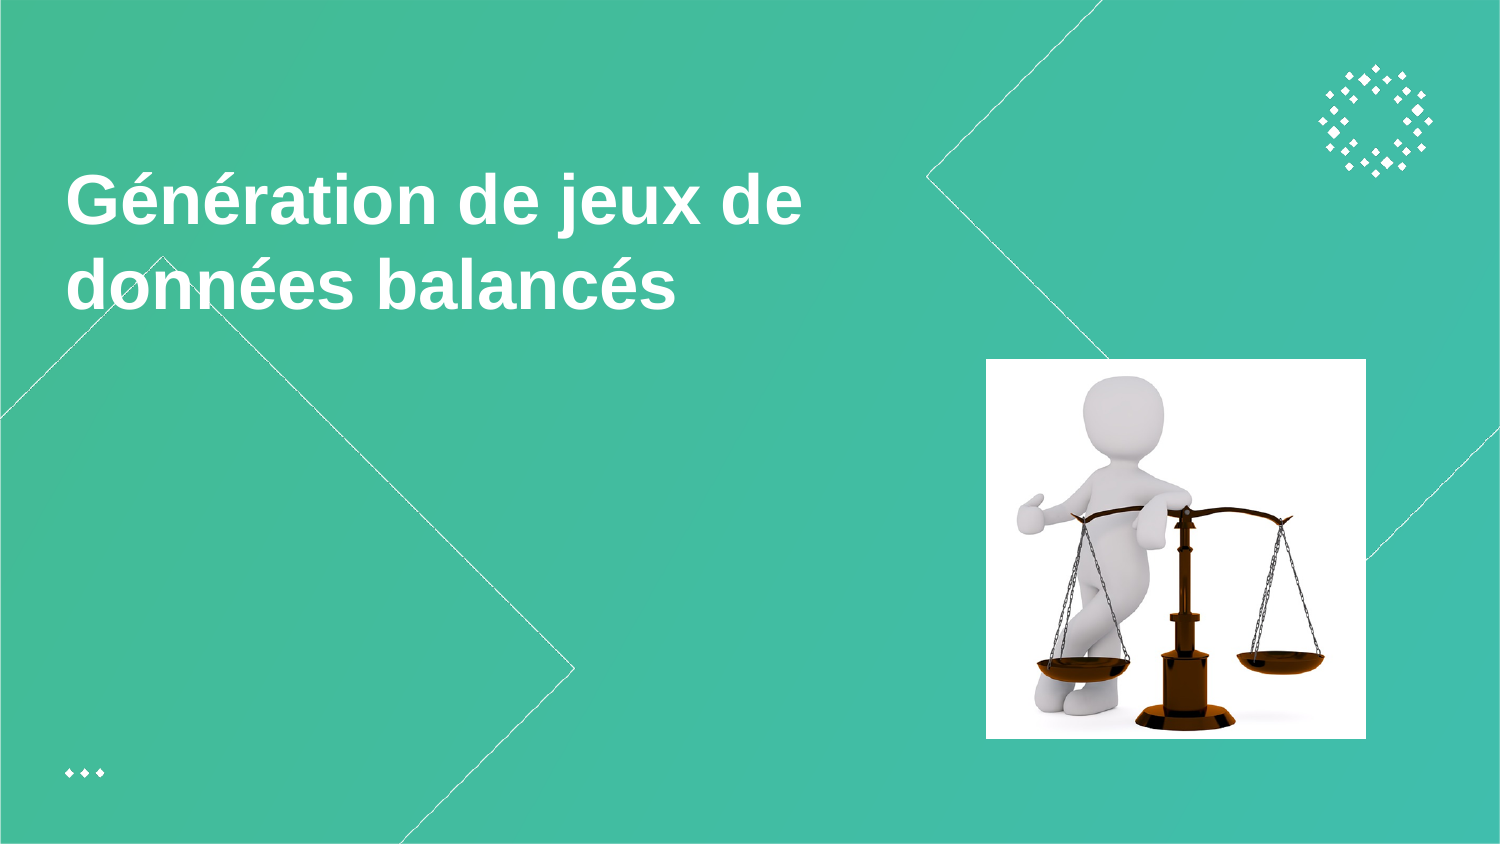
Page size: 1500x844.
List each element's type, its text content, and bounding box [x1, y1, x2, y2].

list Génération de jeux de données balancés [65, 211, 913, 614]
picture [0, 0, 1500, 844]
